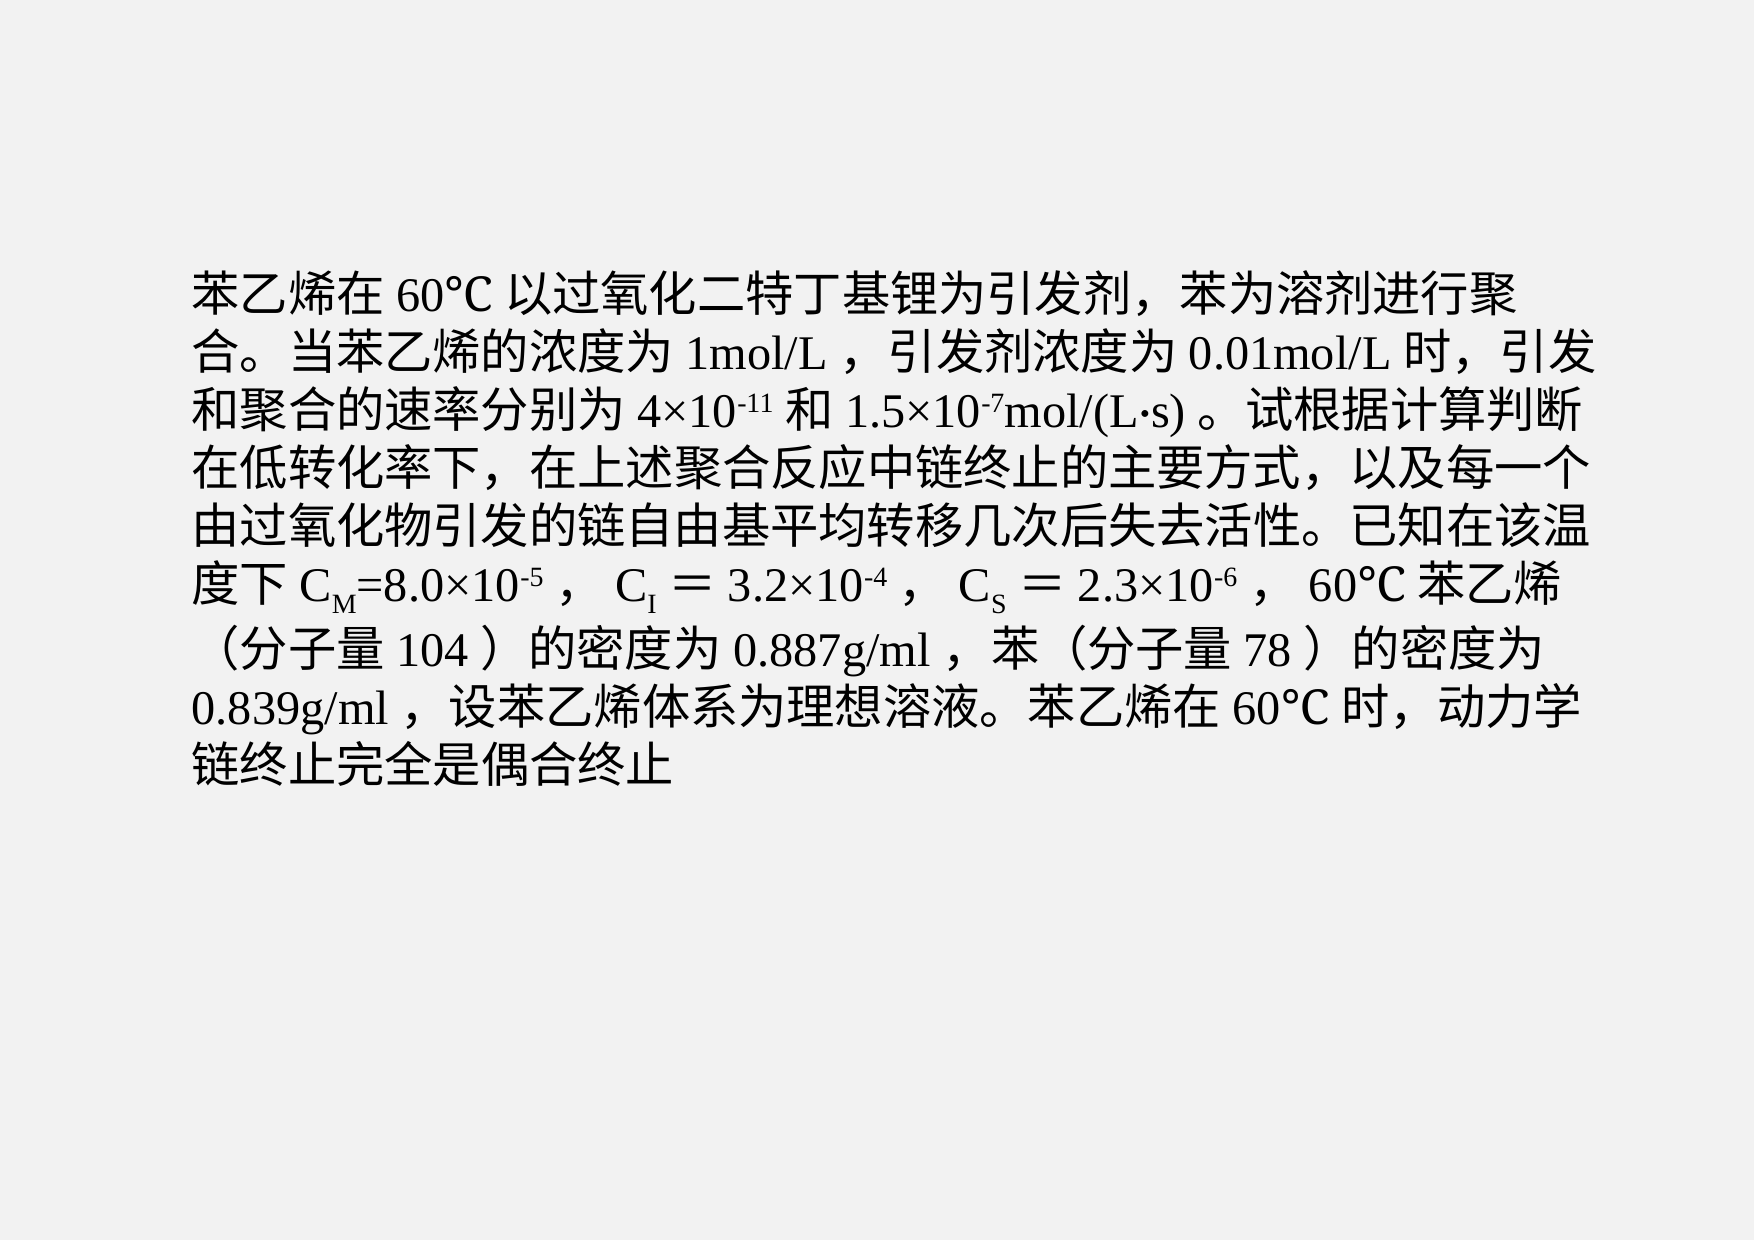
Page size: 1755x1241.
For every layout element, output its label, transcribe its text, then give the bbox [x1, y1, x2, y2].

text_box 苯乙烯在60℃以过氧化二特丁基锂为引发剂，苯为溶剂进行聚合。当苯乙烯的浓度为1mol/L，引发剂浓度为0.01mol/L时，引发和聚合的速率分别为4×10-11和1.5×10-7mol/(L·s)。试根据计算判断在低转化率下，在上述聚合反应中链终止的主要方式，以及每一个由过氧化物引发的链自由基平均转移几次后失去活性。已知在该温度下CM=8.0×10-5，CI＝3.2×10-4，CS＝2.3×10-6，60℃苯乙烯（分子量104）的密度为0.887g/ml，苯（分子量78）的密度为0.839g/ml，设苯乙烯体系为理想溶液。苯乙烯在60℃时，动力学链终止完全是偶合终止 [177, 256, 1615, 800]
